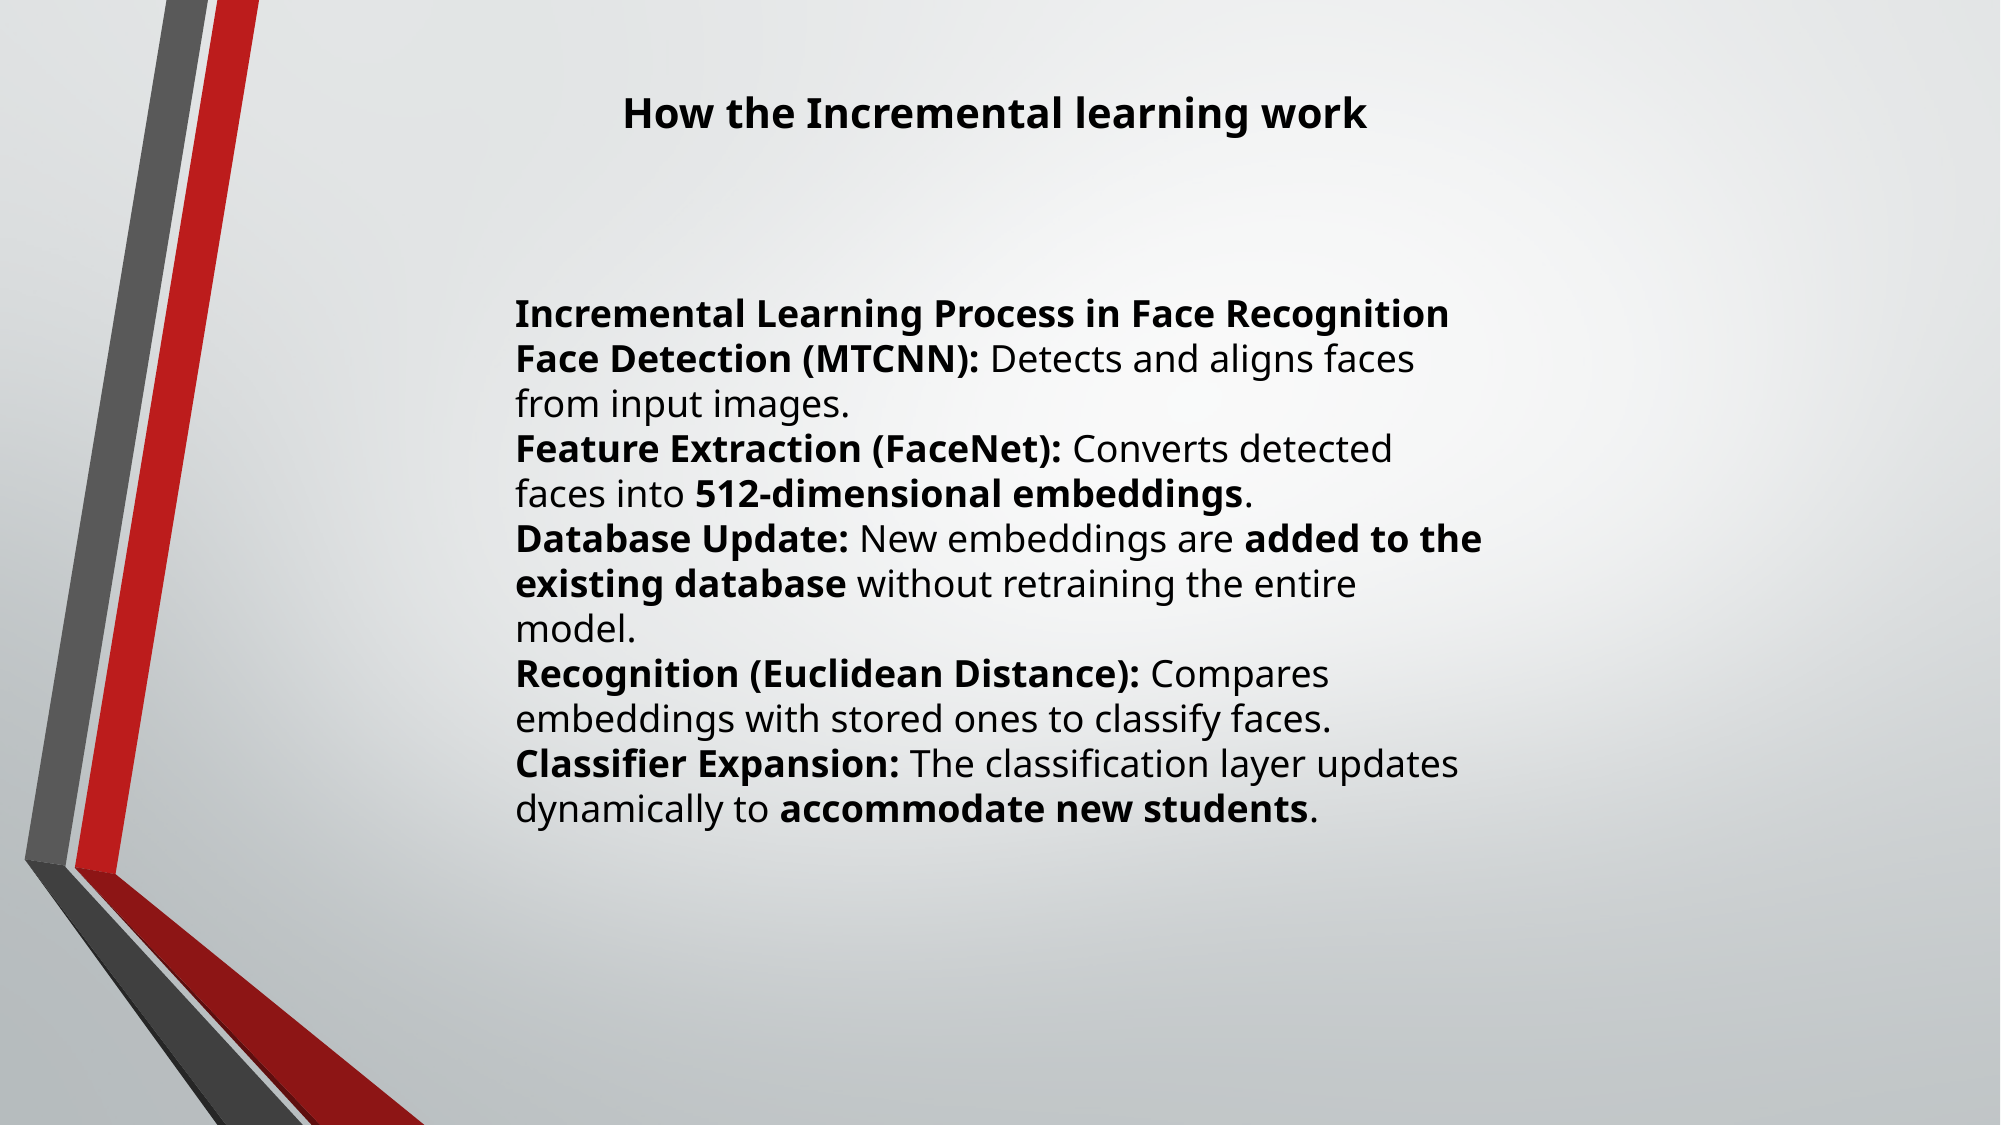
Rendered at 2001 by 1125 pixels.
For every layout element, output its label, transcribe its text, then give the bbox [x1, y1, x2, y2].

text_box How the Incremental learning work [500, 79, 1501, 145]
text_box Incremental Learning Process in Face Recognition Face Detection (MTCNN): Detects and aligns faces from input images. Feature Extraction (FaceNet): Converts detected faces into 512-dimensional embeddings. Database Update: New embeddings are added to the existing database without retraining the entire model. Recognition (Euclidean Distance): Compares embeddings with stored ones to classify faces. Classifier Expansion: The classification layer updates dynamically to accommodate new students. [500, 282, 1501, 838]
